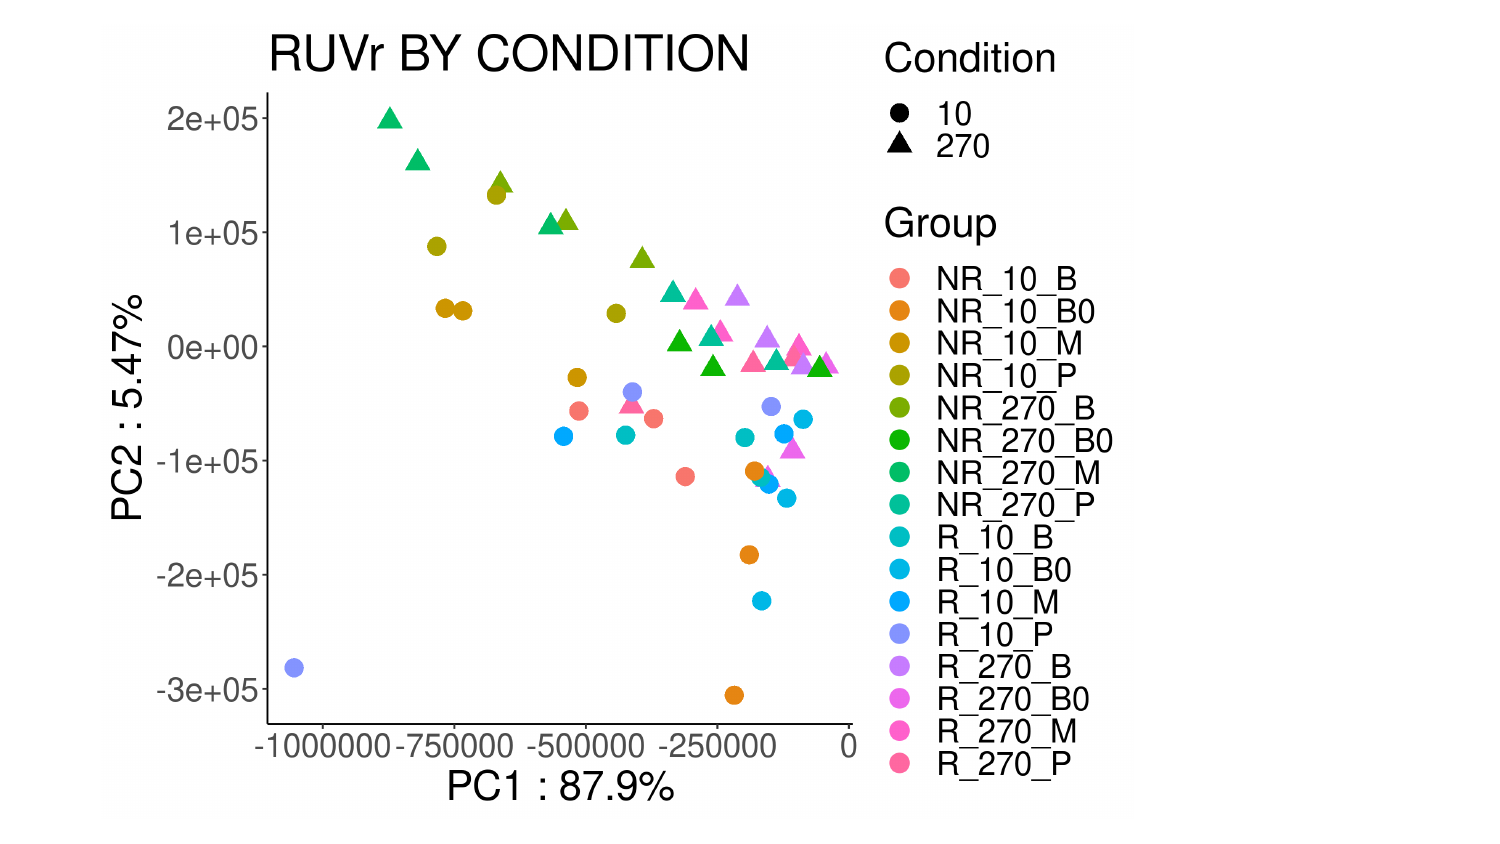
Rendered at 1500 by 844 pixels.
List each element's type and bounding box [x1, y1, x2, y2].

picture [101, 24, 1134, 819]
